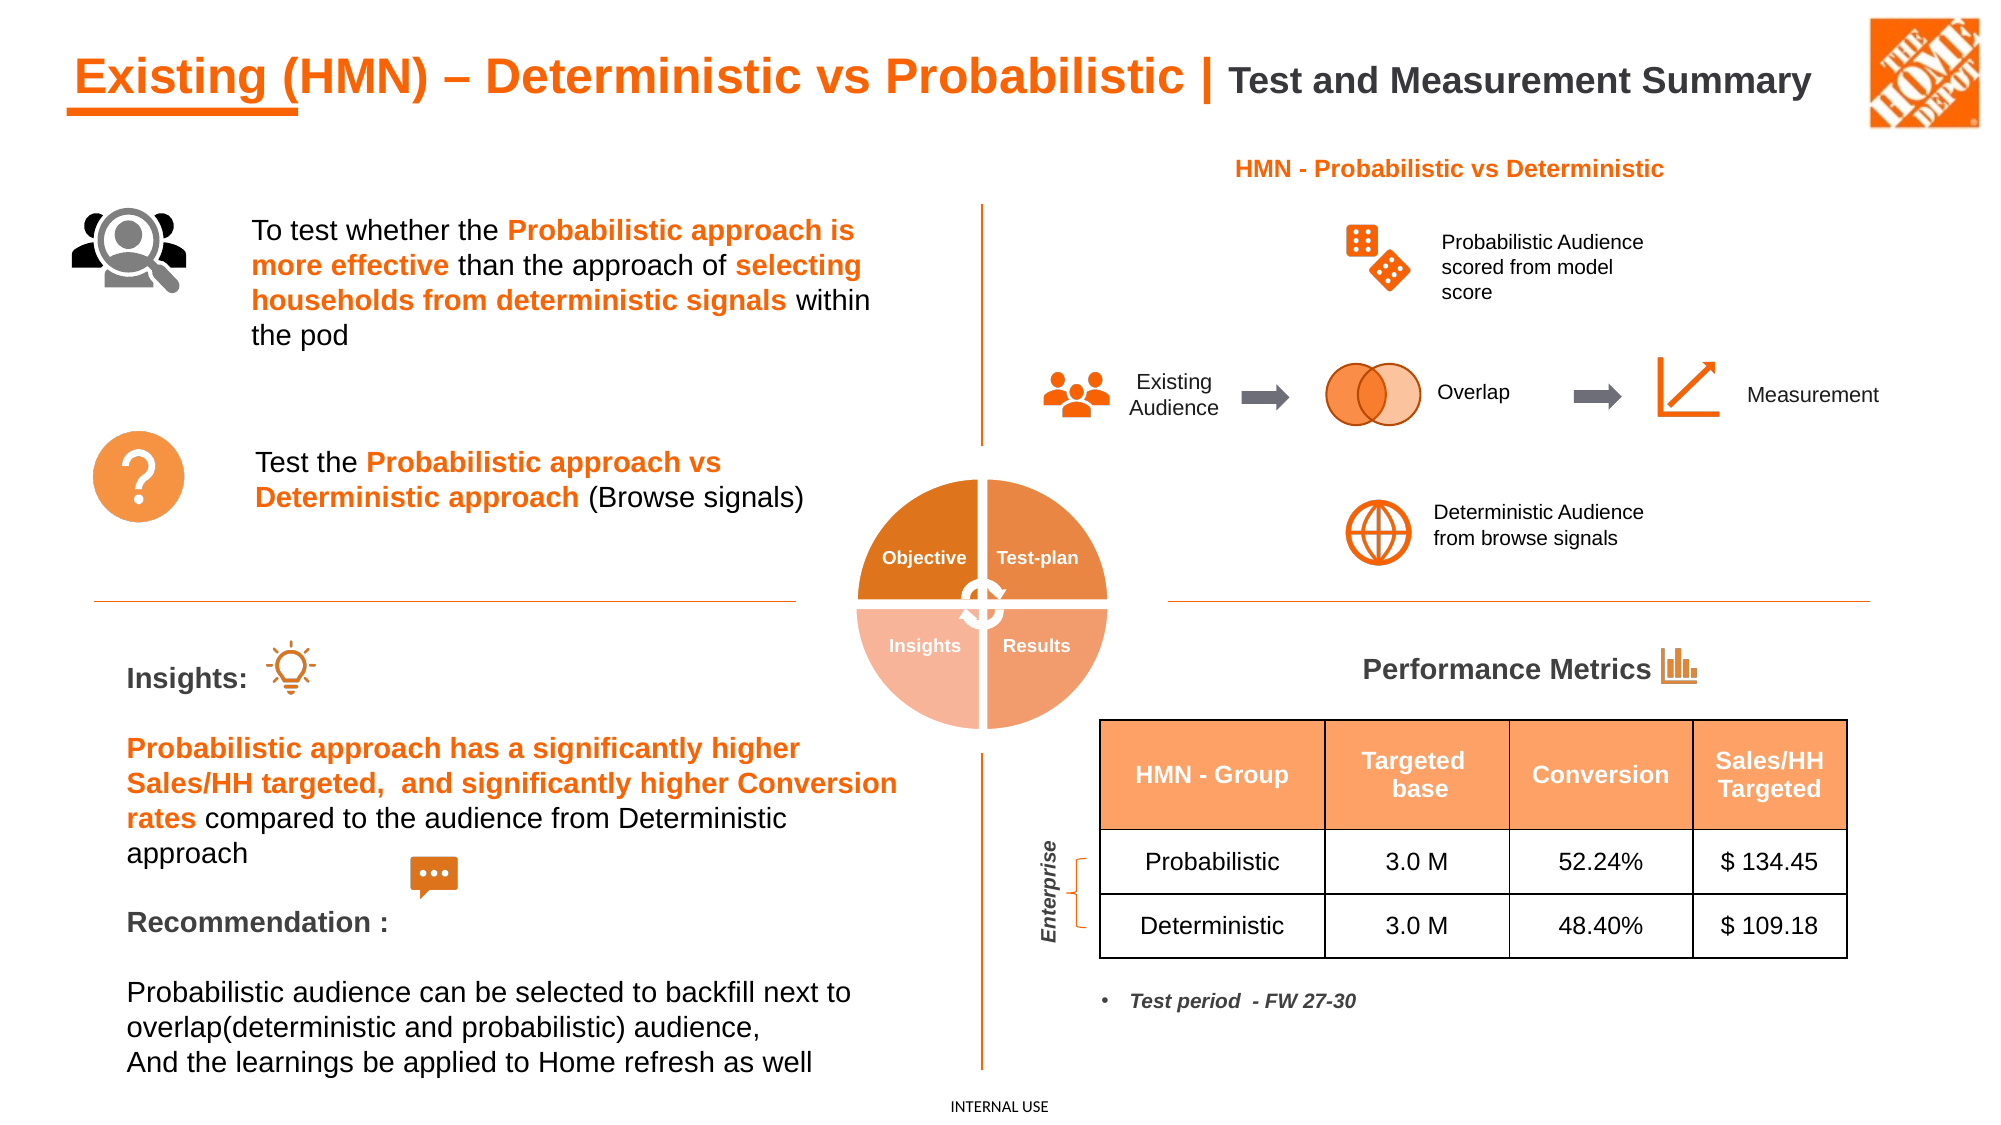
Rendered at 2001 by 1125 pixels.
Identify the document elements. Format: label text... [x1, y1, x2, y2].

picture [401, 845, 467, 911]
text_box Deterministic Audience from browse signals [1420, 491, 1675, 557]
text_box Insights: Probabilistic approach has a significantly higher Sales/HH targeted, and significantly higher Conversion rates compared to the audience from Deterministic approach Recommendation : Probabilistic audience can be selected to backfill next to overlap(deterministic and probabilistic) audience, And the learnings be applied to Home refresh as well [111, 651, 932, 1087]
text_box [1325, 362, 1372, 427]
picture [81, 419, 196, 535]
text_box [1573, 383, 1622, 410]
text_box [1241, 384, 1290, 411]
text_box HMN - Probabilistic vs Deterministic [1220, 144, 1777, 190]
picture [1337, 491, 1420, 575]
picture [1337, 216, 1420, 300]
table_cell 3.0 M [1326, 895, 1509, 957]
table_header Sales/HH Targeted [1694, 721, 1846, 829]
picture [1868, 16, 1982, 130]
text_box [71, 207, 187, 294]
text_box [796, 436, 1169, 772]
picture [1645, 345, 1732, 429]
table_cell 52.24% [1510, 830, 1692, 893]
table_header Conversion [1510, 721, 1692, 829]
text_box Measurement [1732, 372, 1895, 414]
text_box Test the Probabilistic approach vs Deterministic approach (Browse signals) [240, 436, 796, 522]
table_cell $ 134.45 [1694, 830, 1846, 893]
text_box [1068, 857, 1087, 929]
table_cell Deterministic [1101, 895, 1324, 957]
table_cell $ 109.18 [1694, 895, 1846, 957]
text_box Existing Audience [1114, 360, 1239, 428]
table_cell Probabilistic [1101, 830, 1324, 893]
text_box Overlap [1422, 371, 1574, 411]
text_box Test period - FW 27-30 [1086, 980, 1889, 1021]
table_header HMN - Group [1101, 721, 1324, 829]
list Existing (HMN) – Deterministic vs Probabilistic | Test and Measurement Summary [59, 43, 1929, 115]
text_box Probabilistic Audience scored from model score [1426, 221, 1675, 311]
text_box Enterprise [1027, 824, 1068, 959]
table_cell 48.40% [1510, 895, 1692, 957]
text_box To test whether the Probabilistic approach is more effective than the approach of selecting households from deterministic signals within the pod [236, 203, 934, 359]
text_box Performance Metrics [1347, 642, 1691, 693]
text_box [1356, 362, 1422, 427]
table_cell 3.0 M [1326, 830, 1509, 893]
table_header Targeted base [1326, 721, 1509, 829]
picture [1654, 641, 1704, 691]
picture [261, 638, 321, 699]
picture [1039, 353, 1114, 436]
